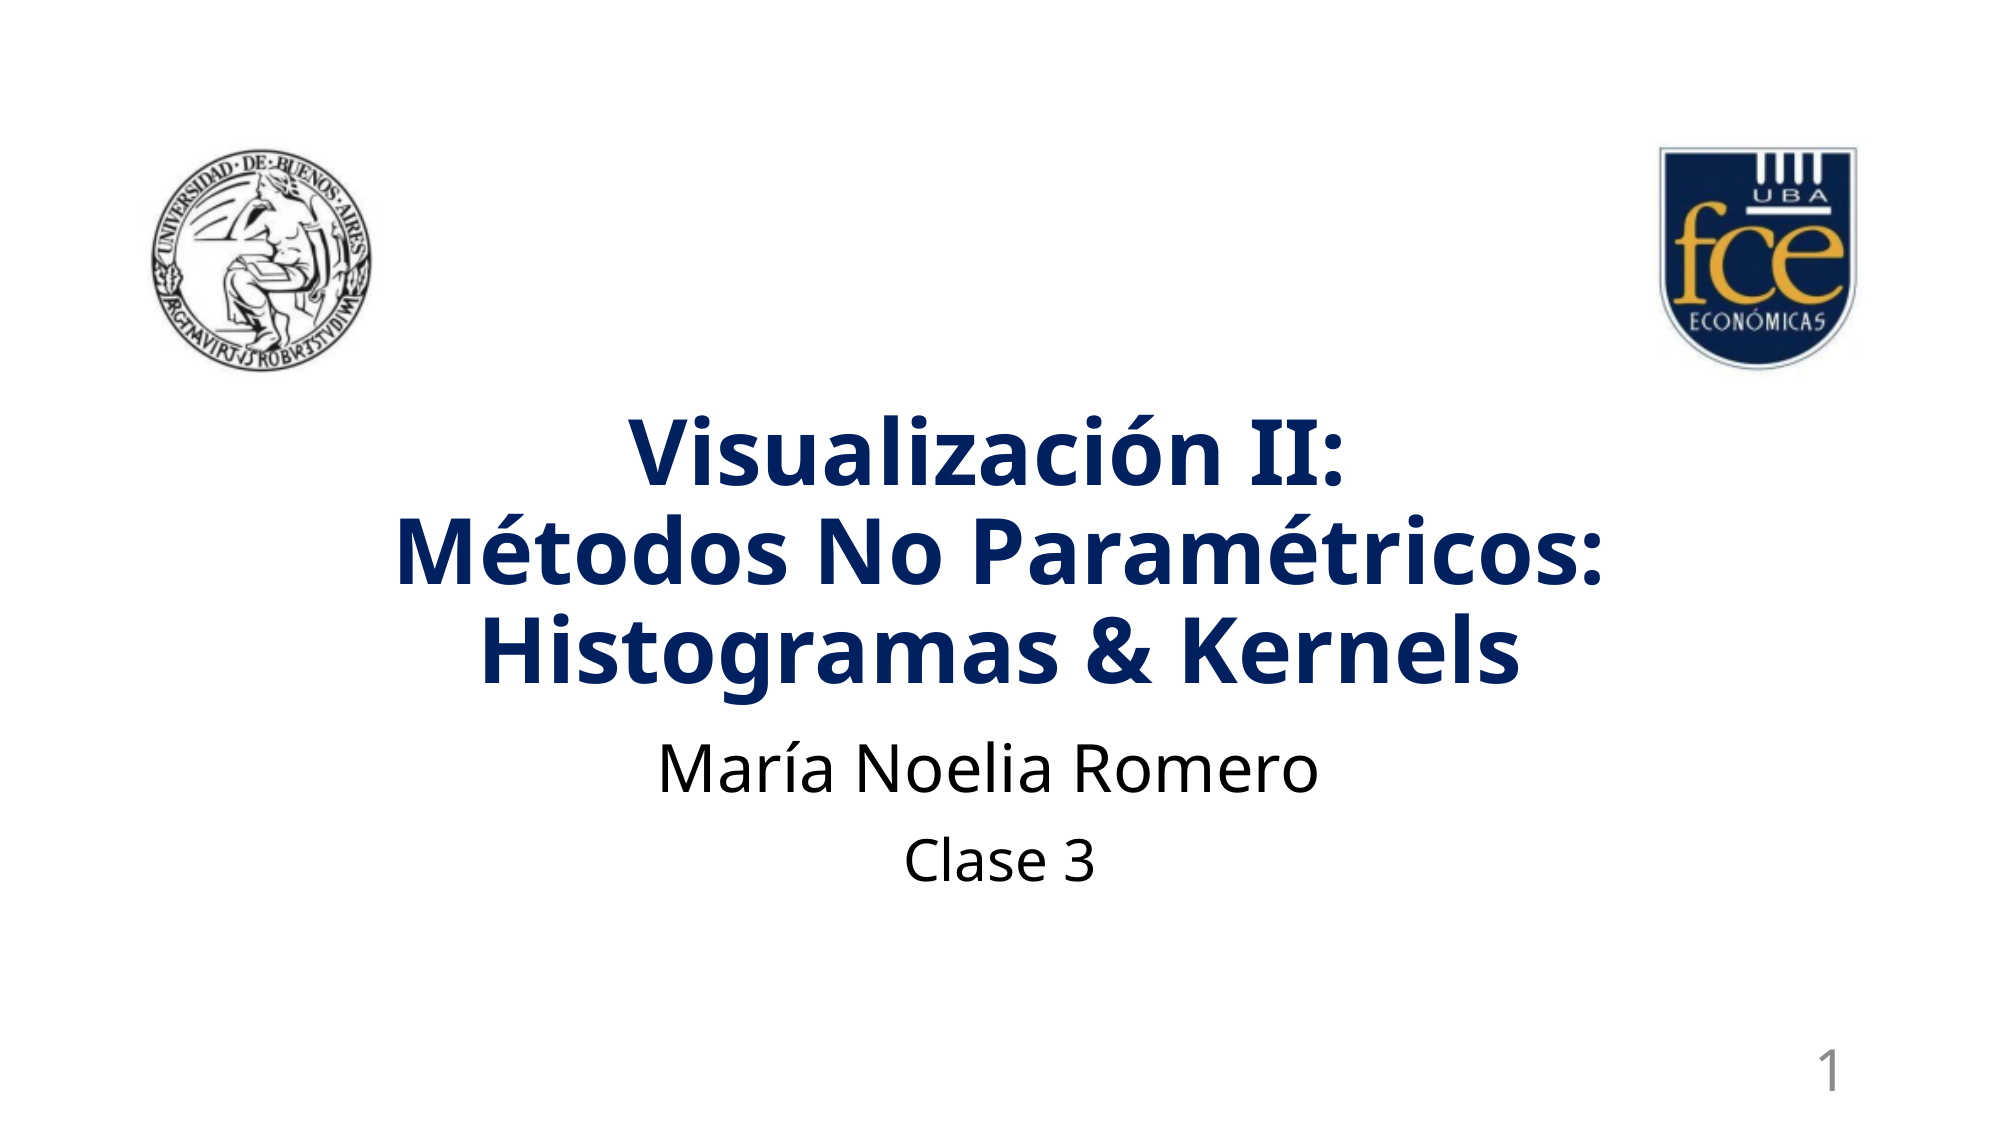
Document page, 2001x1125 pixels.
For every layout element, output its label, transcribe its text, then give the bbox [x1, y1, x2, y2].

slide_number 1 [1412, 1042, 1863, 1103]
title Visualización II: Métodos No Paramétricos: Histogramas & Kernels [249, 319, 1750, 711]
subtitle María Noelia Romero Clase 3 [249, 713, 1750, 985]
picture [1653, 139, 1863, 380]
picture [142, 139, 383, 380]
